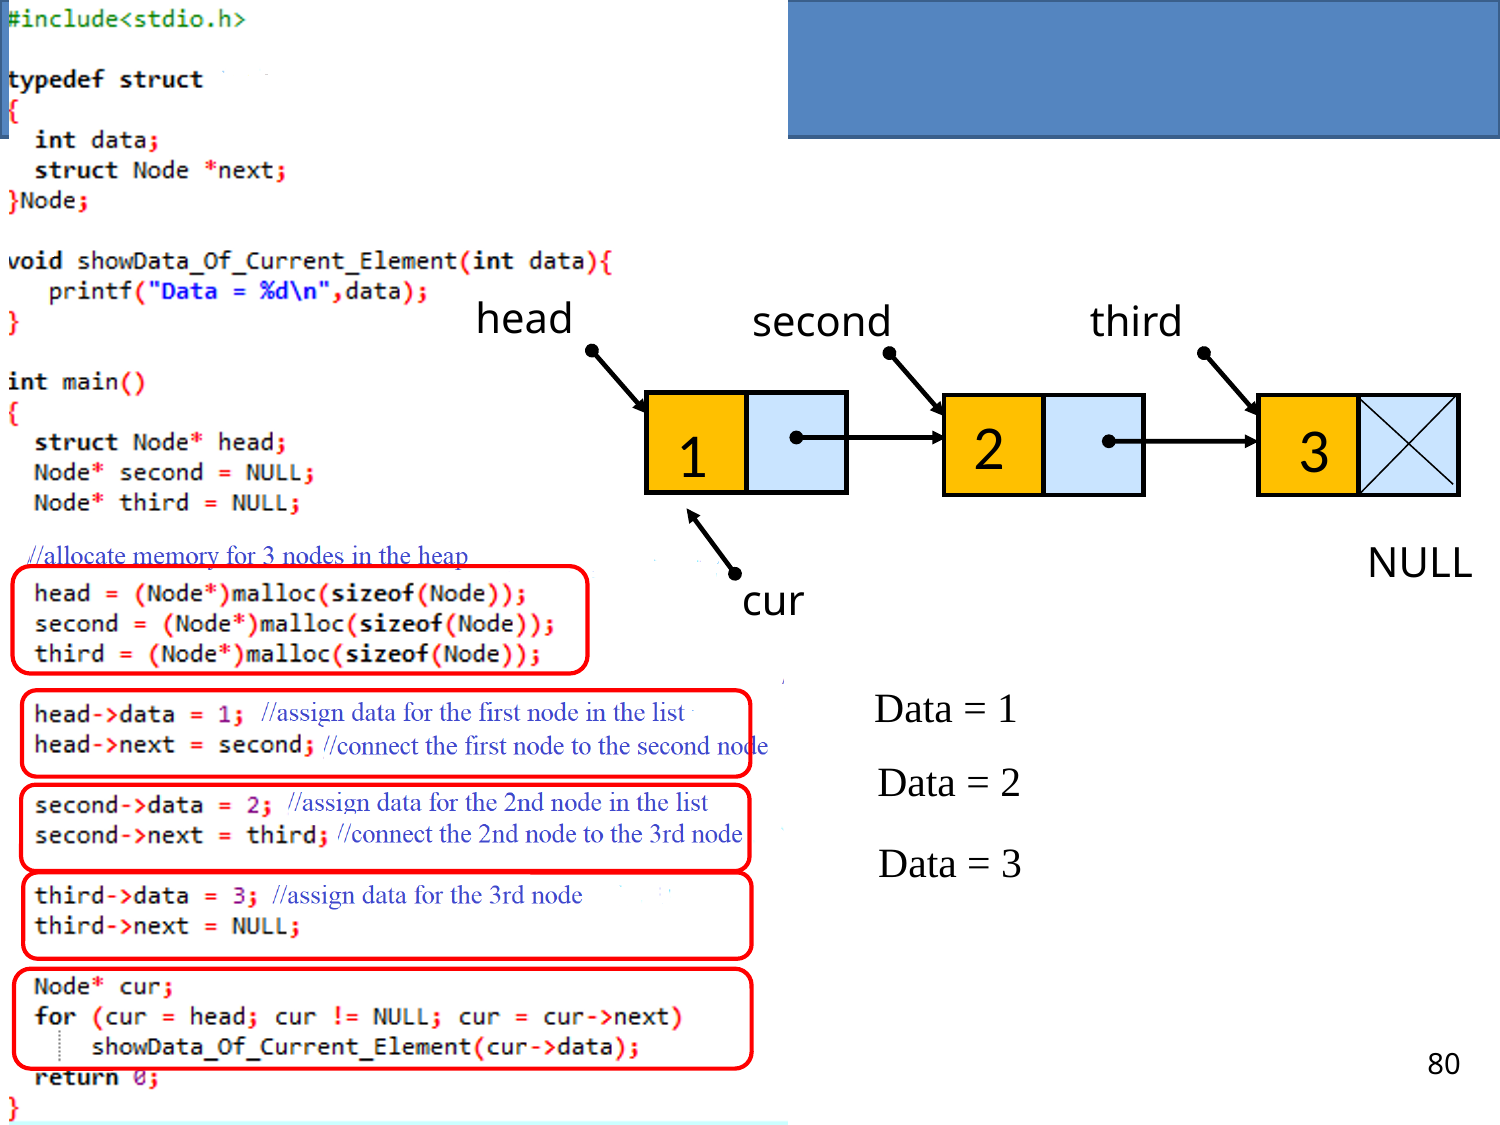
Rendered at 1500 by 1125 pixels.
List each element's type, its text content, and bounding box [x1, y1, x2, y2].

text_box Data = 1 [859, 673, 1129, 739]
text_box Data = 2 [862, 746, 1132, 812]
picture [9, 0, 788, 1125]
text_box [437, 284, 847, 493]
text_box NULL [1352, 528, 1500, 594]
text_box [734, 287, 1047, 496]
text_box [685, 508, 861, 632]
slide_number 80 [1412, 1037, 1488, 1098]
text_box Data = 3 [863, 827, 1133, 893]
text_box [1049, 287, 1459, 496]
